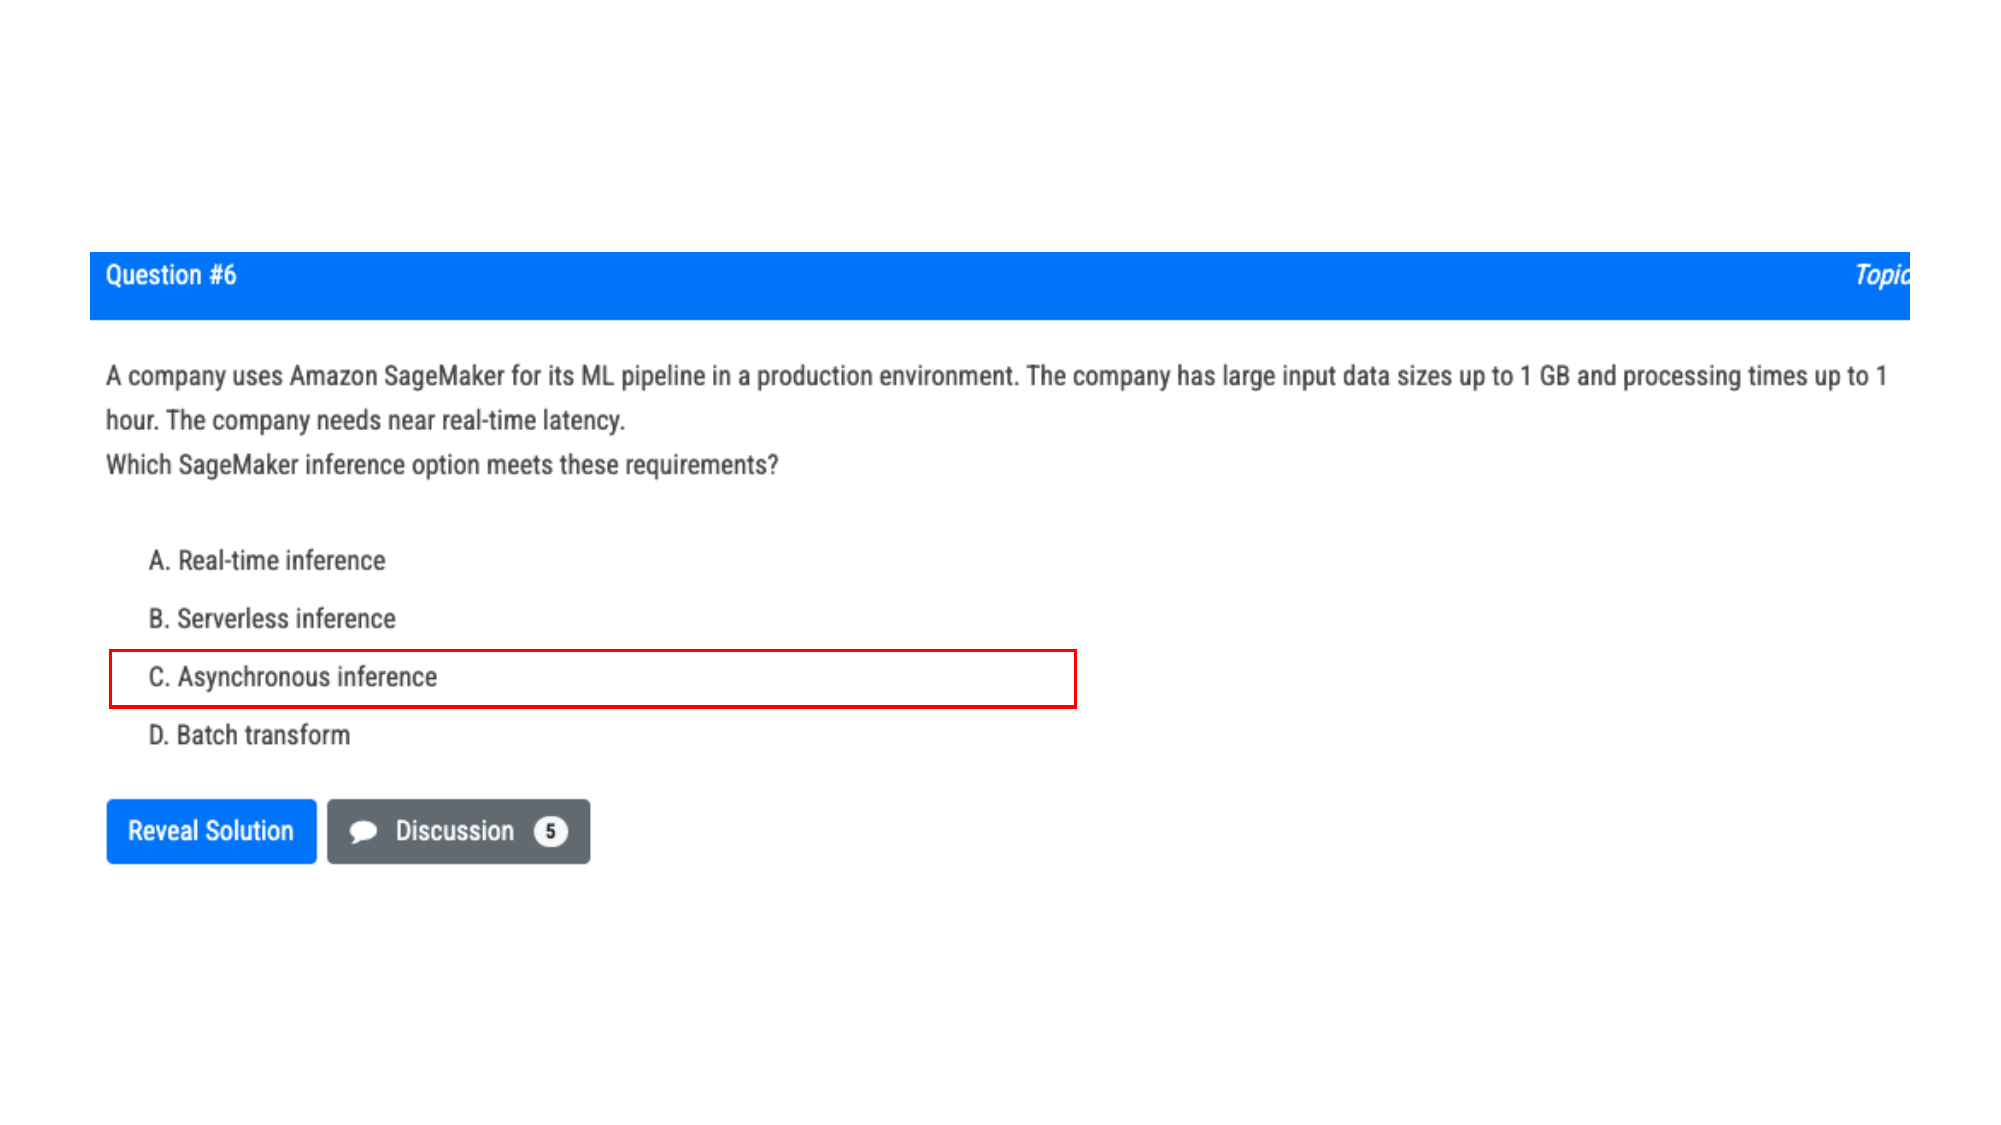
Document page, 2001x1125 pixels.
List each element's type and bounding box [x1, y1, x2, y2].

picture [89, 251, 1911, 874]
